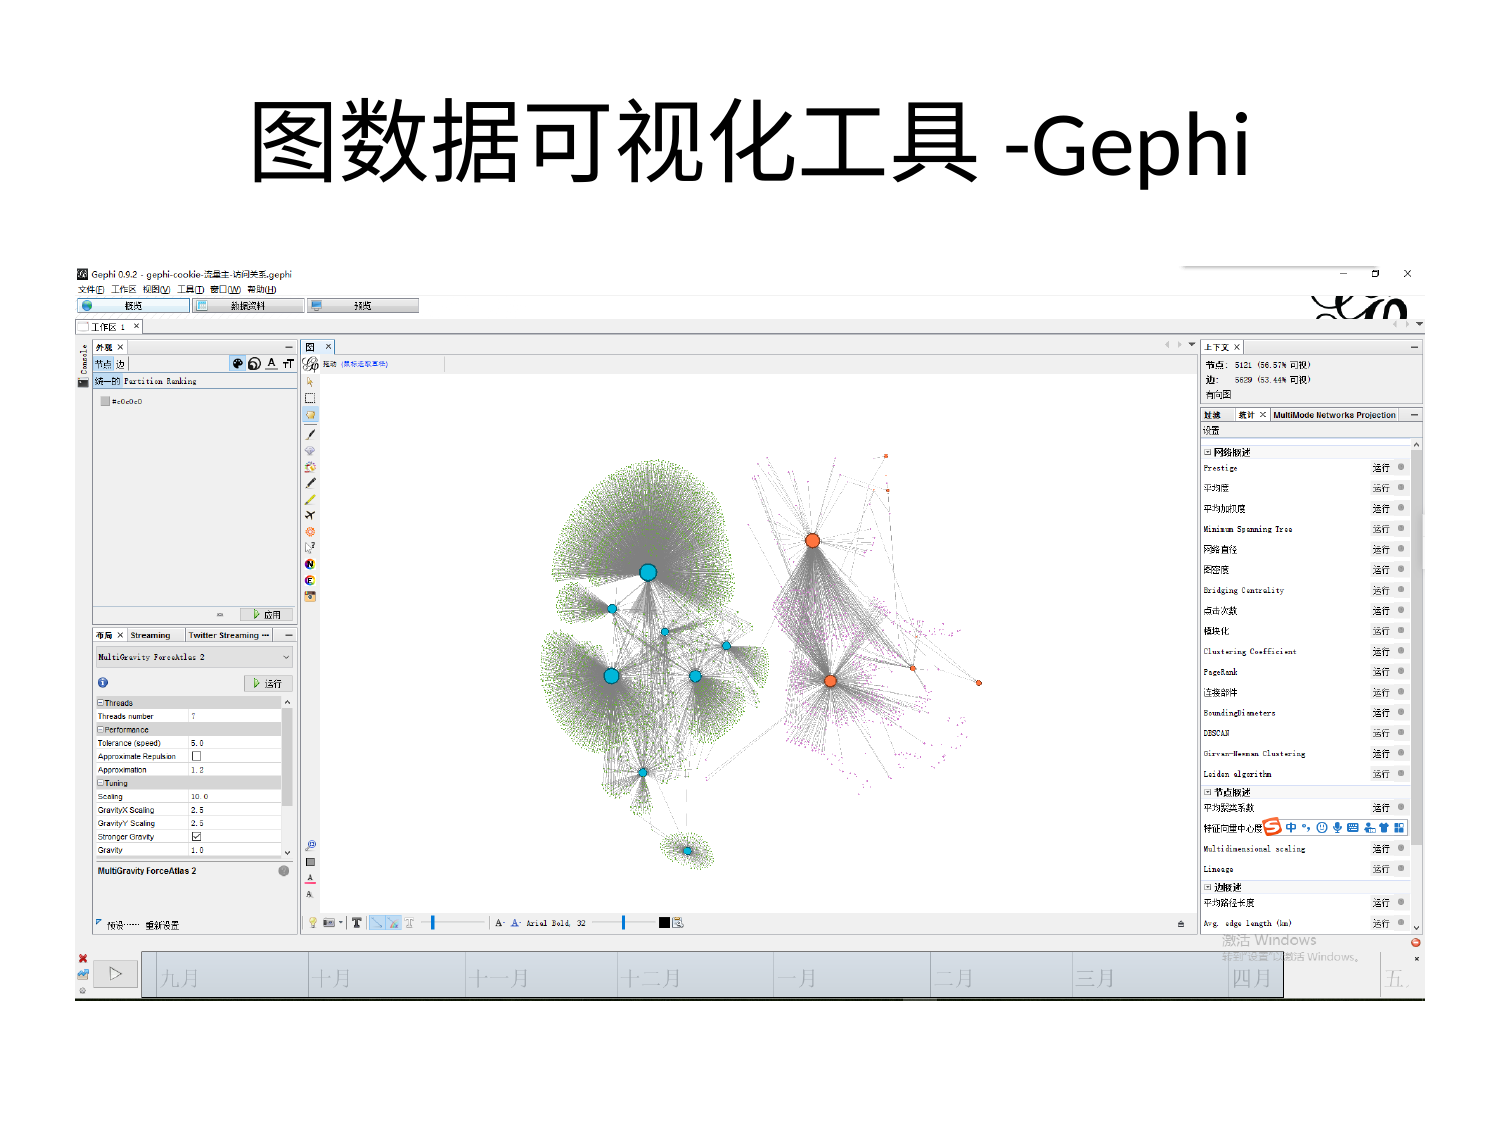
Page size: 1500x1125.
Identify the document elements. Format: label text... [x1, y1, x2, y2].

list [74, 266, 1426, 1001]
title 图数据可视化工具-Gephi [75, 45, 1425, 233]
